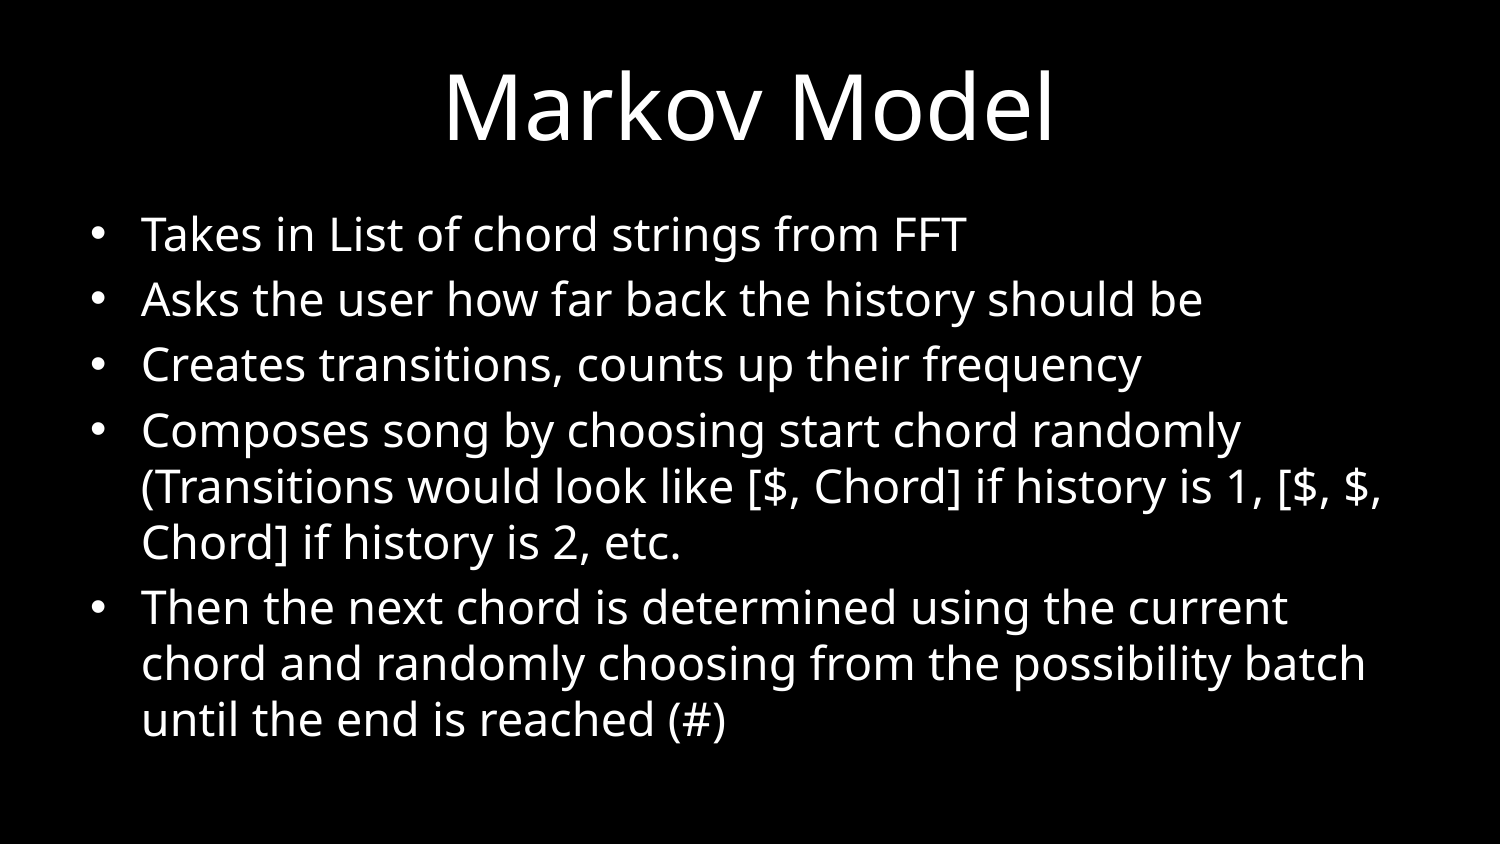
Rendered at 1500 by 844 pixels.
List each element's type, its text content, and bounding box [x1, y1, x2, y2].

title Markov Model [75, 33, 1425, 175]
list Takes in List of chord strings from FFT Asks the user how far back the history should be Creates transitions, counts up their frequency Composes song by choosing start chord randomly (Transitions would look like [$, Chord] if history is 1, [$, $, Chord] if history is 2, etc. Then the next chord is determined using the current chord and randomly choosing from the possibility batch until the end is reached (#) [75, 196, 1425, 754]
